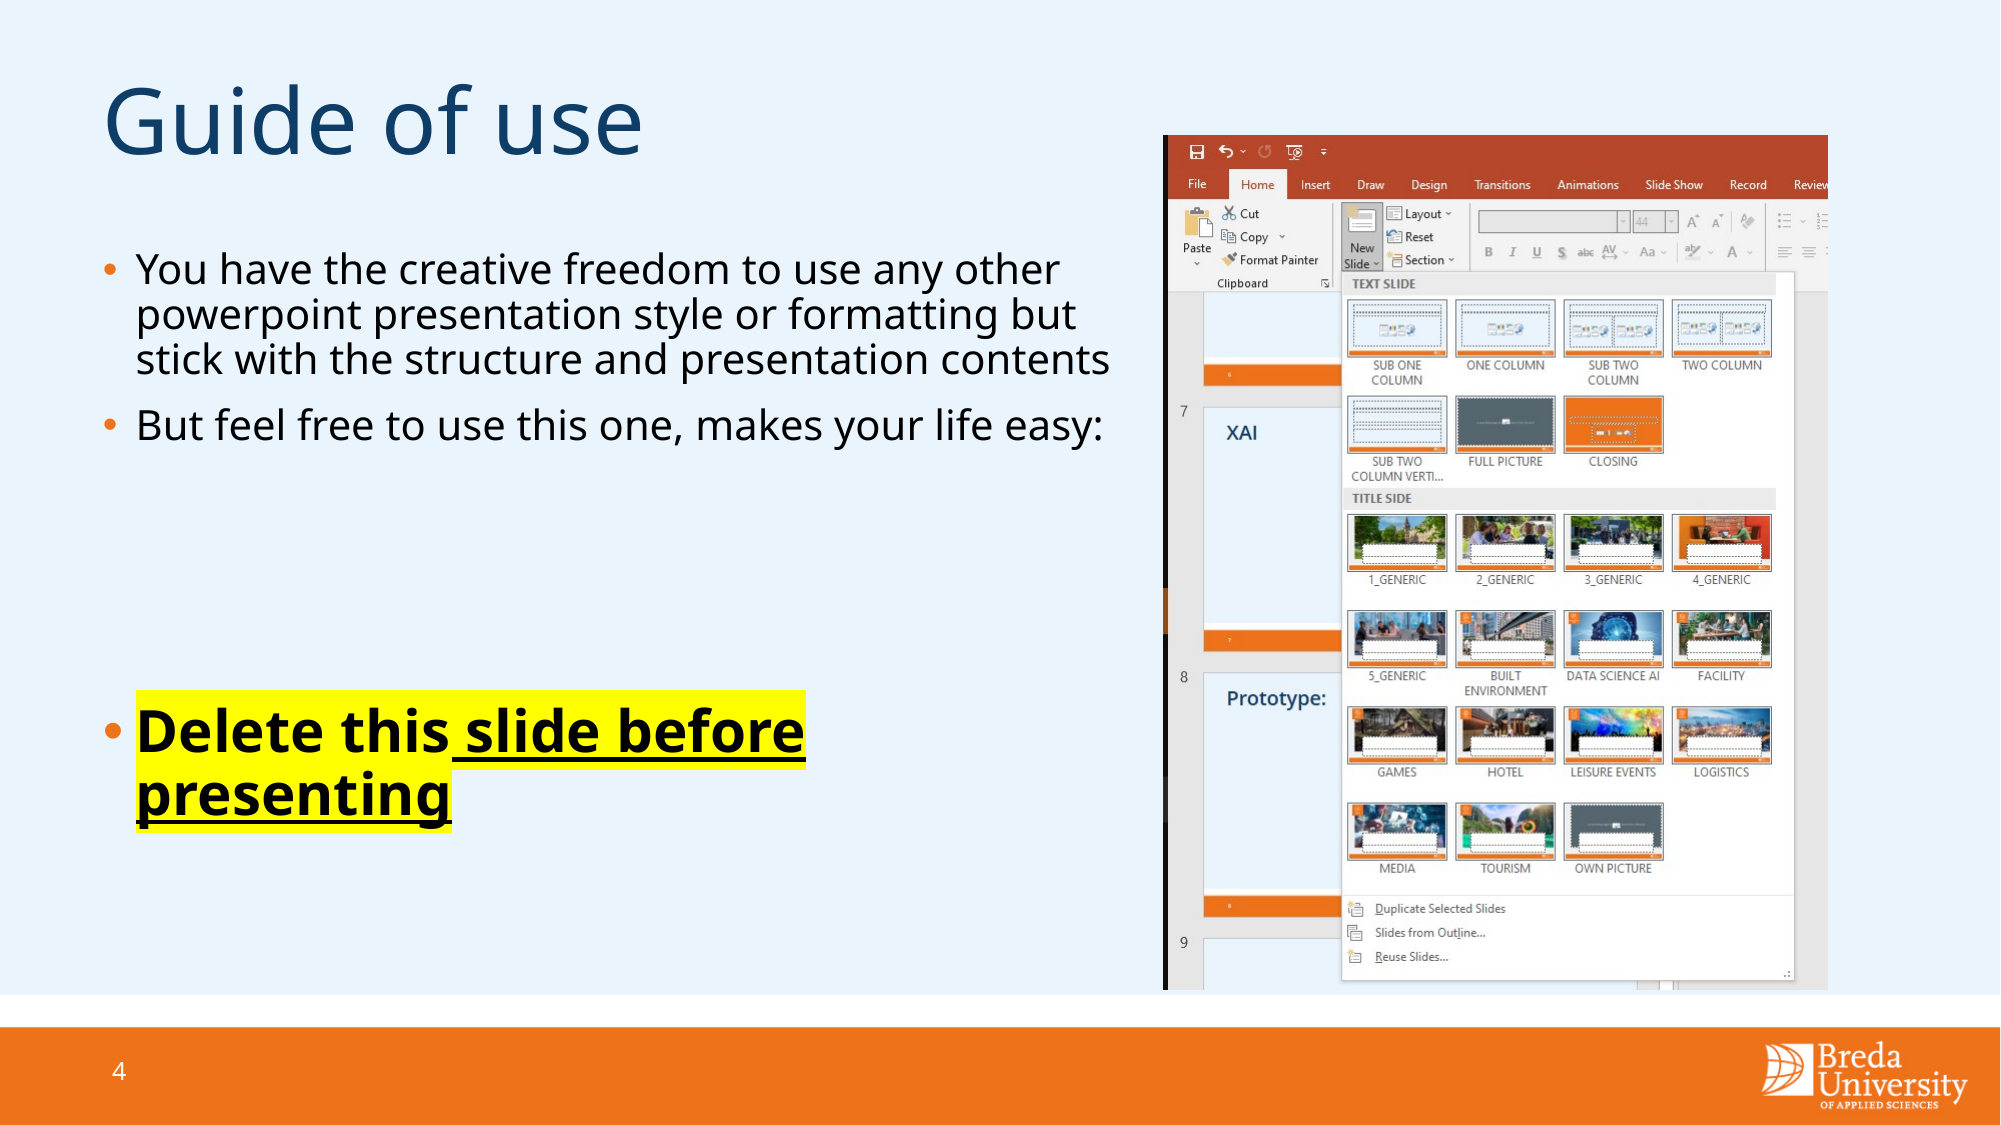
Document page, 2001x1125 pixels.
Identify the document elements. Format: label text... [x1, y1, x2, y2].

title Guide of use [88, 67, 1917, 210]
list You have the creative freedom to use any other powerpoint presentation style or formatting but stick with the structure and presentation contents But feel free to use this one, makes your life easy: Delete this slide before presenting [88, 241, 1128, 982]
slide_number 4 [97, 1042, 198, 1103]
picture [0, 0, 2001, 1125]
